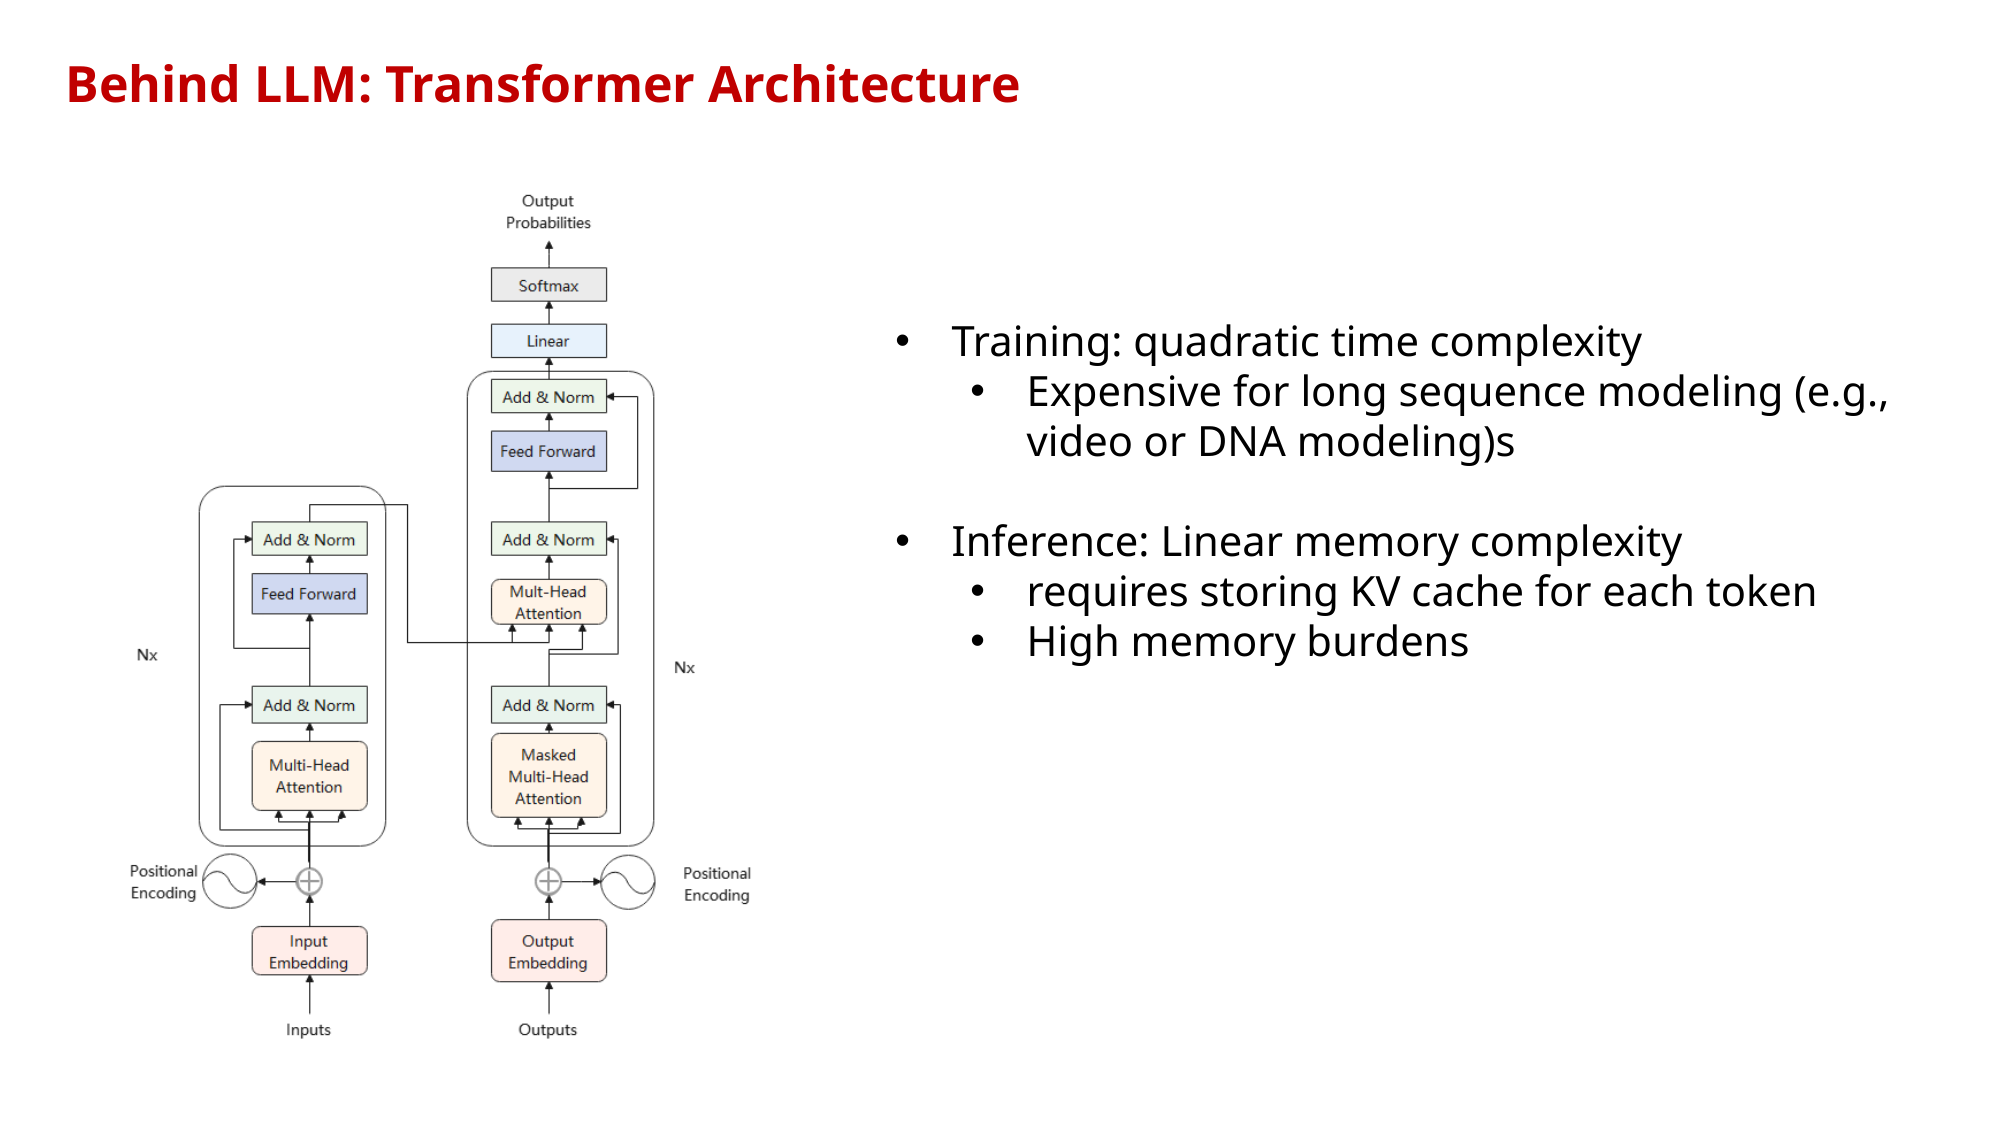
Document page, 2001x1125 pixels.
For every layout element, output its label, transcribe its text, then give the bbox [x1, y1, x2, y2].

text_box Behind LLM: Transformer Architecture [65, 52, 2001, 173]
picture [78, 180, 766, 1049]
